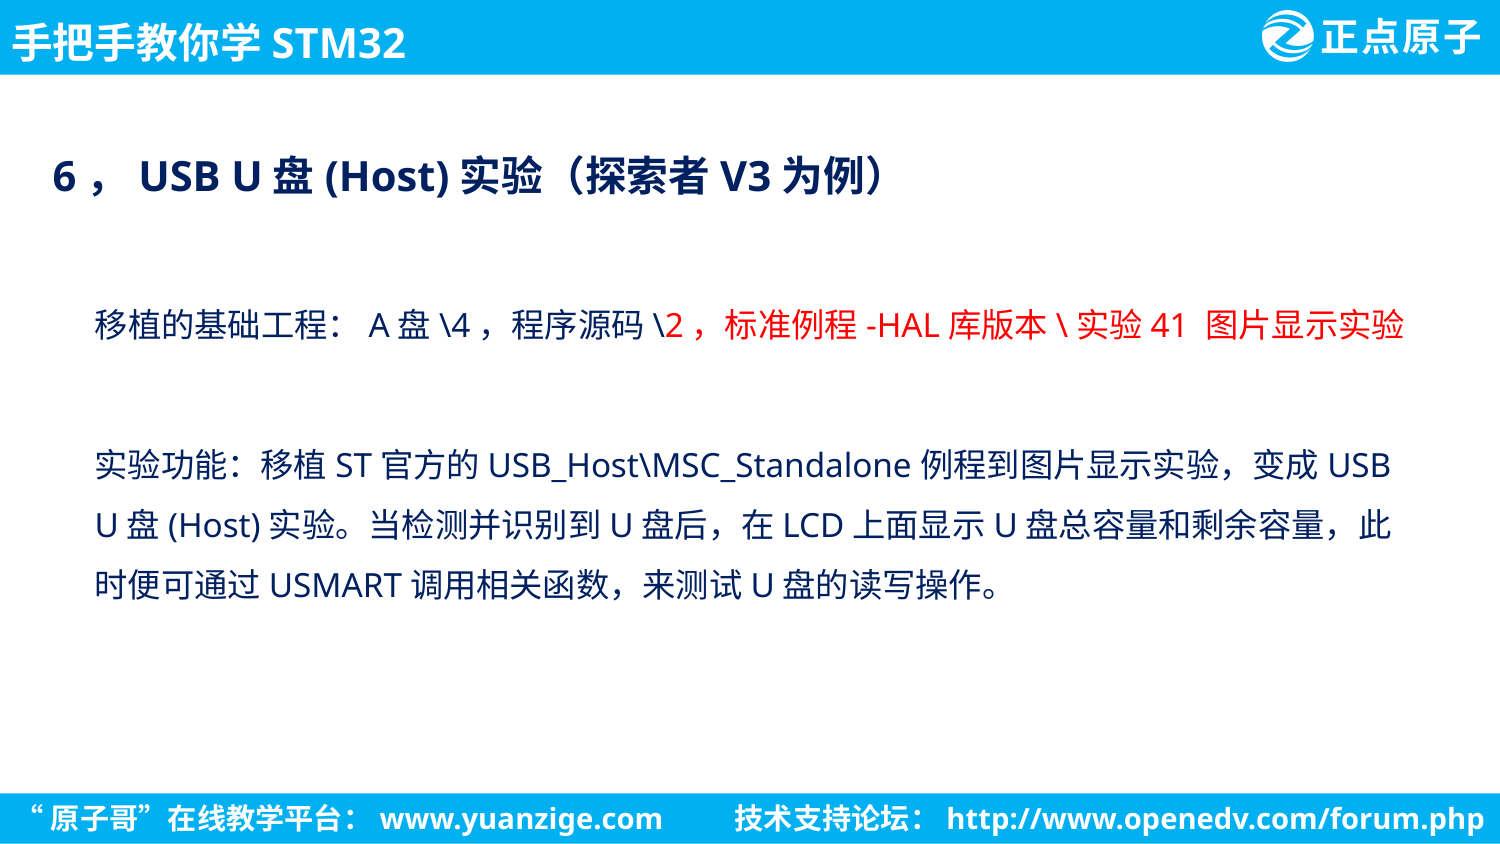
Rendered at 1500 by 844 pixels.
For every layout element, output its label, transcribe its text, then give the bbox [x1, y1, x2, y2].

picture [1322, 21, 1357, 52]
text_box 技术支持论坛：http://www.openedv.com/forum.php [544, 793, 1500, 843]
text_box “原子哥”在线教学平台：www.yuanzige.com [0, 793, 544, 843]
text_box 6，USB U盘(Host)实验（探索者V3为例） [45, 121, 1045, 204]
text_box 移植的基础工程：A盘\4，程序源码\2，标准例程-HAL库版本\实验41 图片显示实验 [79, 296, 1475, 352]
picture [1263, 27, 1307, 61]
picture [1431, 44, 1438, 52]
picture [1267, 11, 1313, 45]
picture [1364, 45, 1370, 53]
picture [1404, 20, 1438, 54]
text_box [0, 0, 1500, 76]
text_box 实验功能：移植ST官方的USB_Host\MSC_Standalone例程到图片显示实验，变成USB U盘(Host)实验。当检测并识别到U盘后，在LCD上面显示U盘总容量和剩余容量，此时便可通过USMART调用相关函数，来测试U盘的读写操作。 [79, 417, 1423, 612]
picture [1412, 44, 1418, 52]
picture [1367, 18, 1396, 42]
picture [1445, 21, 1479, 54]
text_box 手把手教你学STM32 [0, 0, 967, 75]
picture [1391, 45, 1397, 53]
